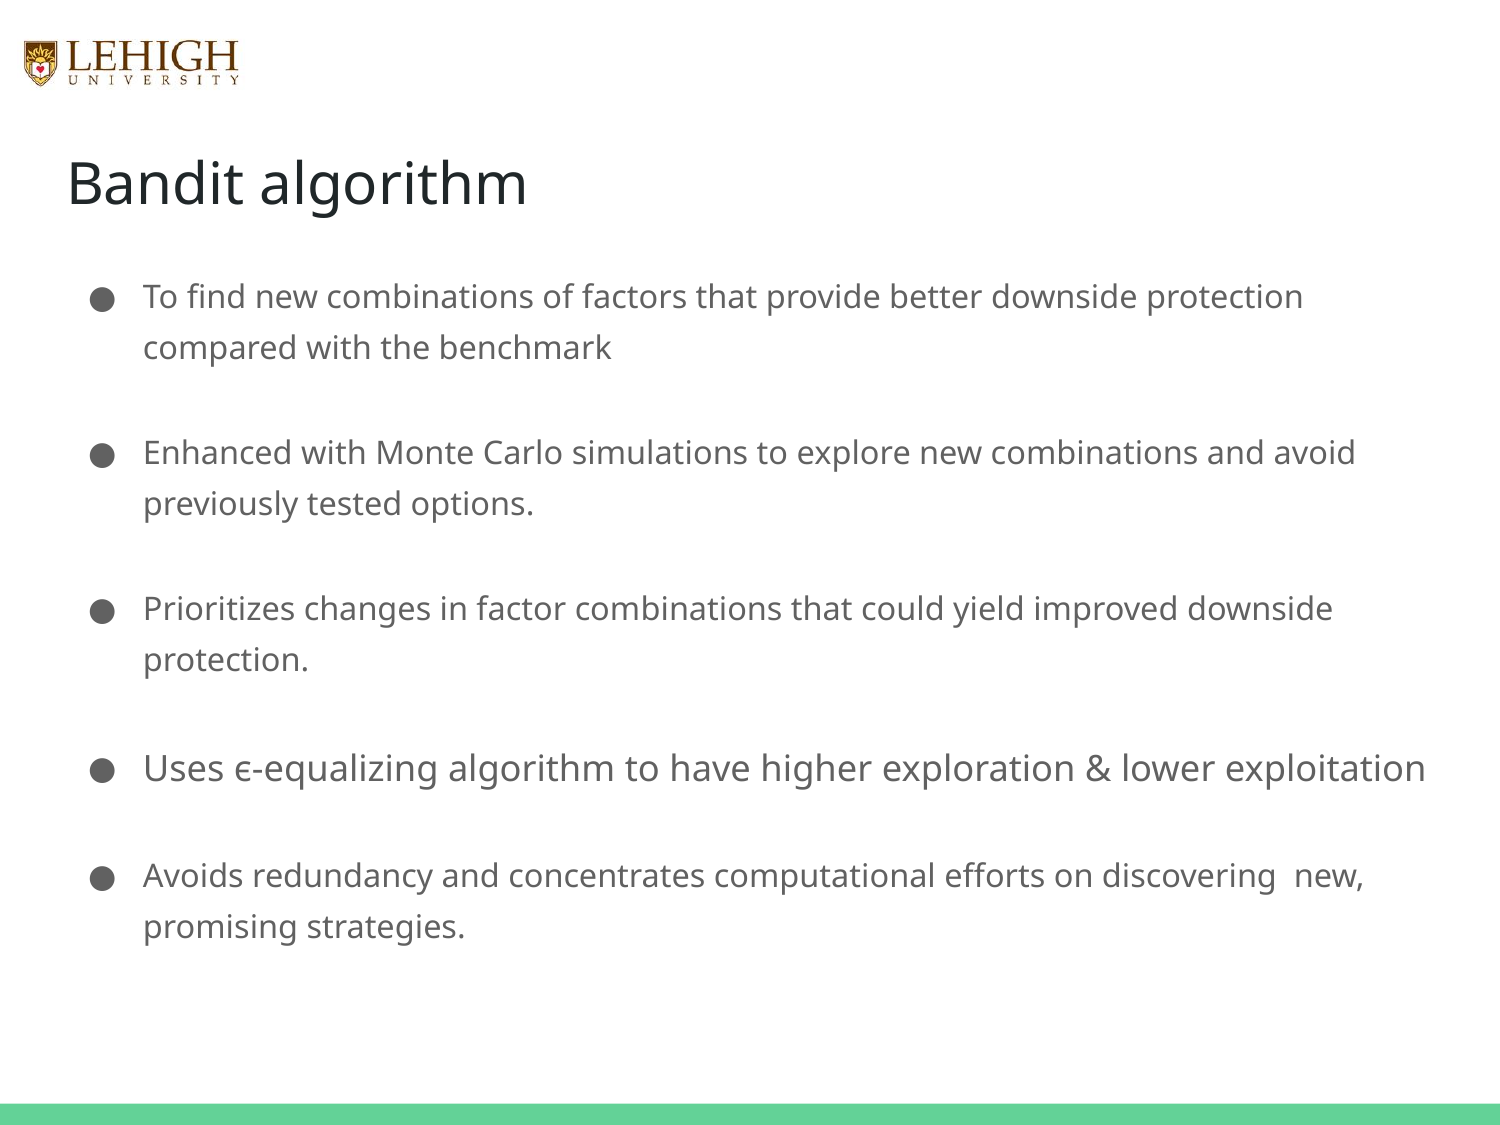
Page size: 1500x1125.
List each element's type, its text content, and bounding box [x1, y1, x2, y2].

picture [17, 26, 255, 98]
title Bandit algorithm [51, 126, 1449, 252]
list To find new combinations of factors that provide better downside protection compared with the benchmark Enhanced with Monte Carlo simulations to explore new combinations and avoid previously tested options. Prioritizes changes in factor combinations that could yield improved downside protection. Uses ϵ-equalizing algorithm to have higher exploration & lower exploitation Avoids redundancy and concentrates computational efforts on discovering new, promising strategies. [51, 252, 1449, 1000]
